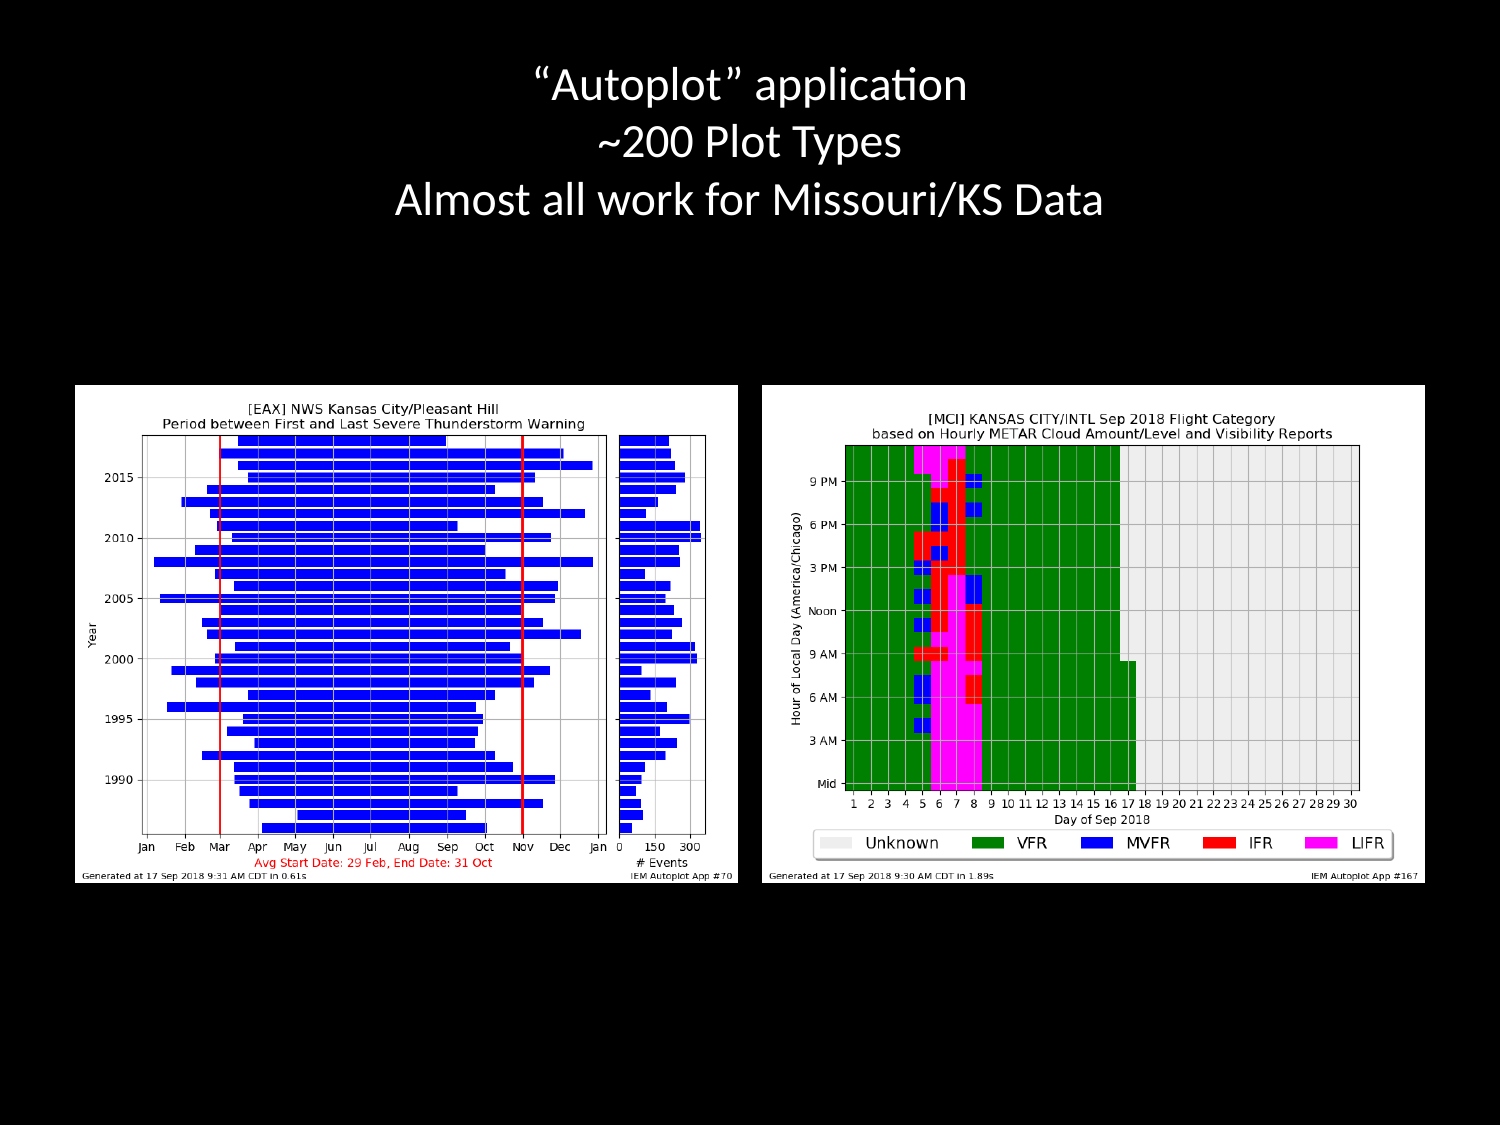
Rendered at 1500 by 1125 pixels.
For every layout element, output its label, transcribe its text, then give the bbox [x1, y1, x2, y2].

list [762, 384, 1426, 883]
title “Autoplot” application ~200 Plot Types Almost all work for Missouri/KS Data [75, 45, 1425, 233]
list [74, 384, 738, 883]
